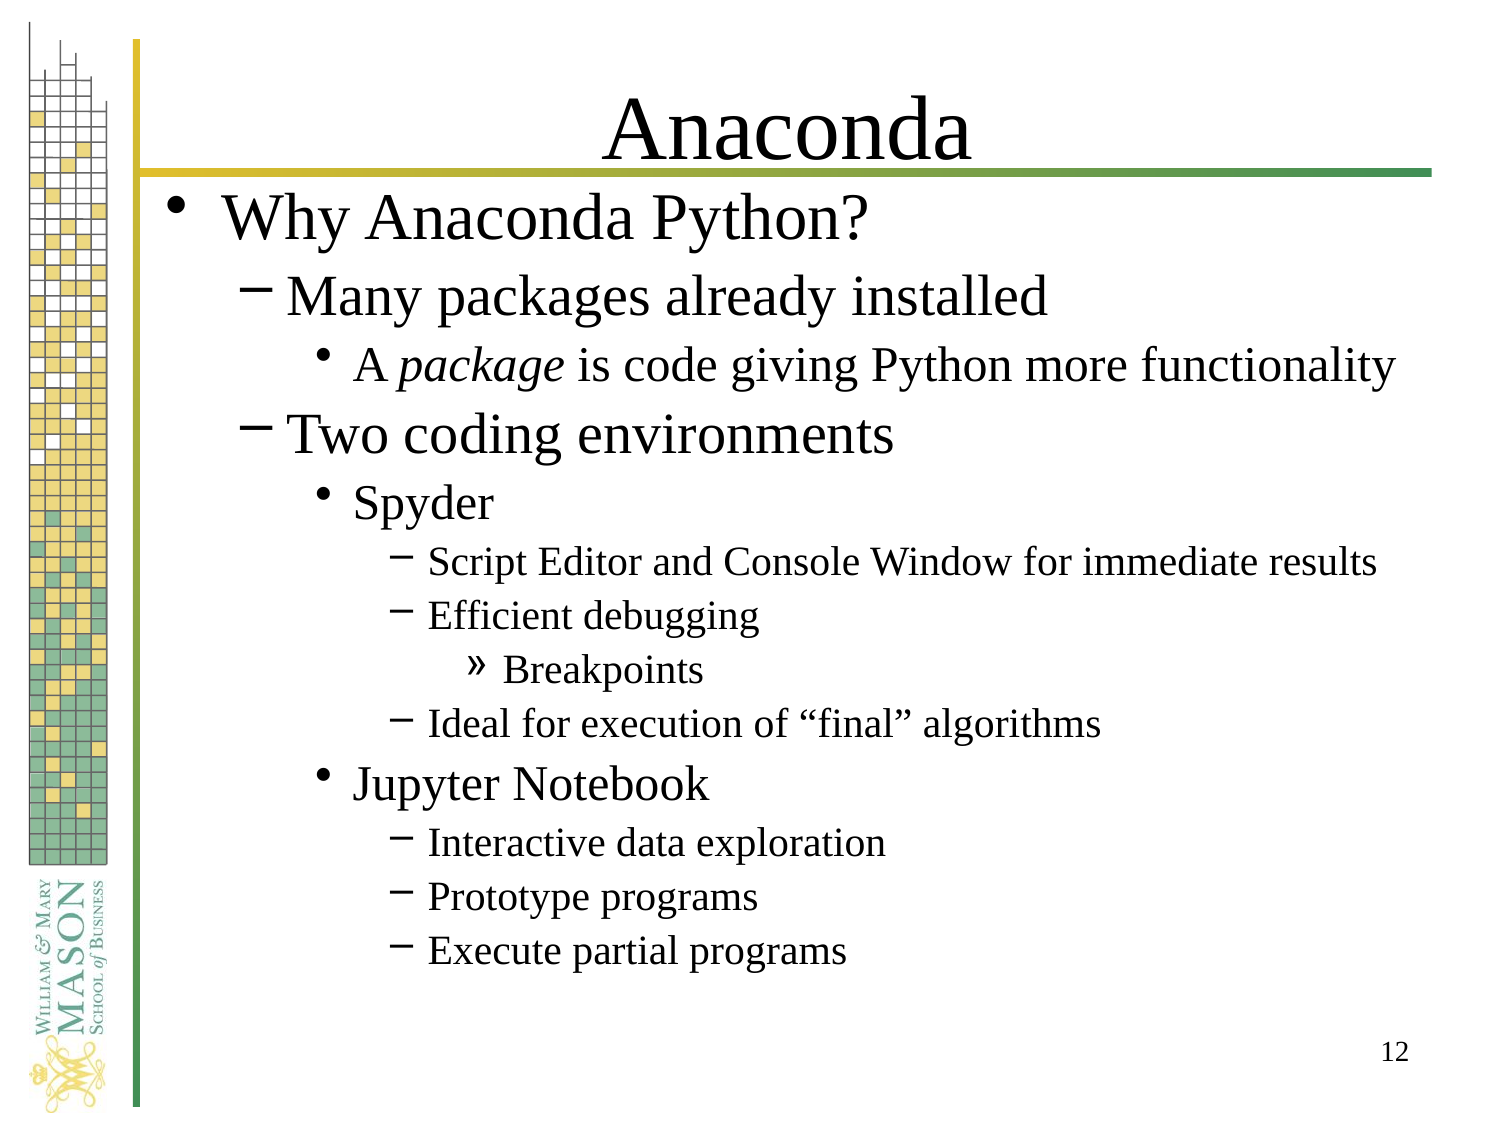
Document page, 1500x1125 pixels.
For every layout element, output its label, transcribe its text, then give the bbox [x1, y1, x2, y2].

list Why Anaconda Python? Many packages already installed A package is code giving Python more functionality Two coding environments Spyder Script Editor and Console Window for immediate results Efficient debugging Breakpoints Ideal for execution of “final” algorithms Jupyter Notebook Interactive data exploration Prototype programs Execute partial programs [150, 165, 1425, 1005]
title Naming Variables [29, 879, 107, 1113]
slide_number 12 [1048, 1024, 1426, 1103]
title Anaconda [150, 45, 1425, 165]
